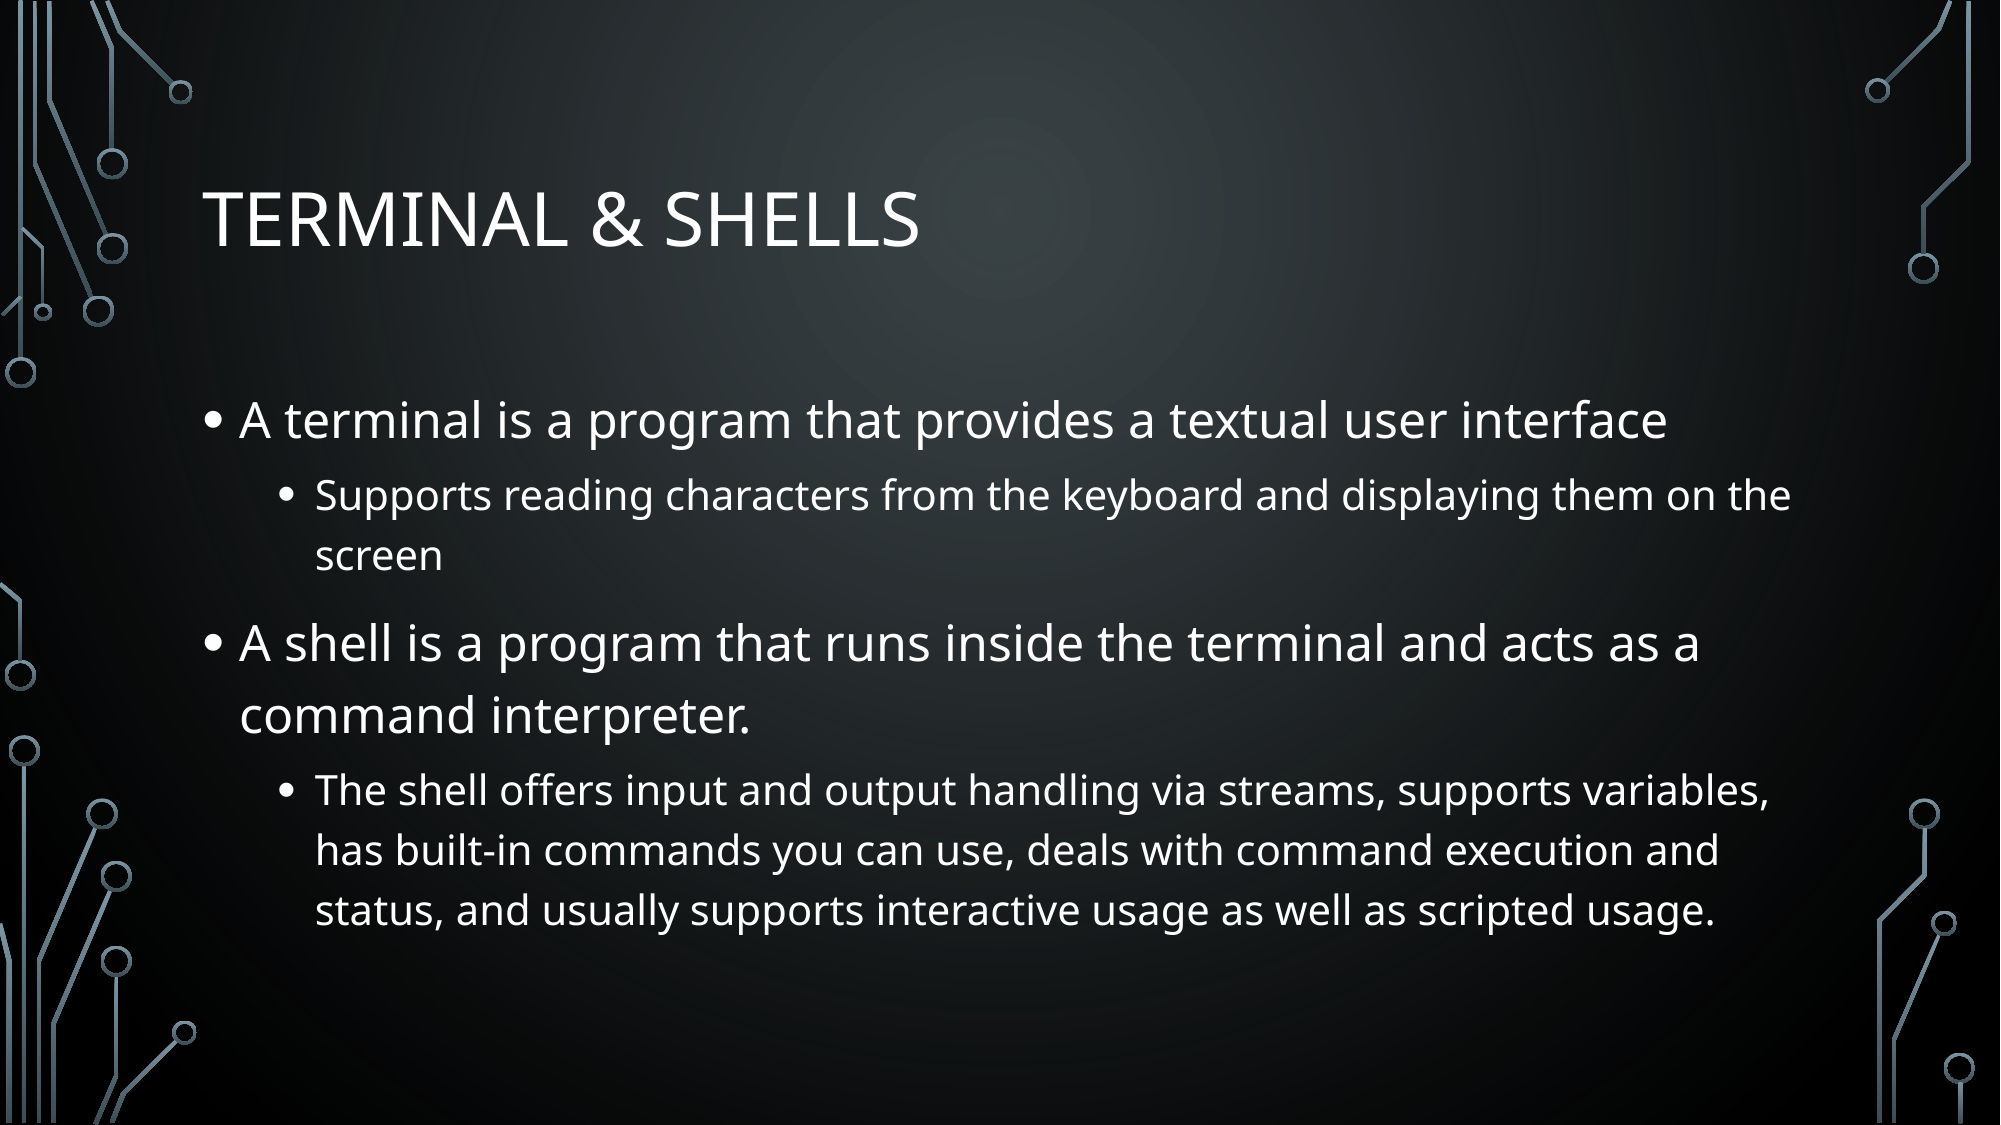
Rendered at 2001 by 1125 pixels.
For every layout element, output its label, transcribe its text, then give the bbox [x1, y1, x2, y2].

list A terminal is a program that provides a textual user interface Supports reading characters from the keyboard and displaying them on the screen A shell is a program that runs inside the terminal and acts as a command interpreter. The shell offers input and output handling via streams, supports variables, has built-in commands you can use, deals with command execution and status, and usually supports interactive usage as well as scripted usage. [187, 369, 1813, 950]
title Terminal & Shells [187, 101, 1813, 344]
